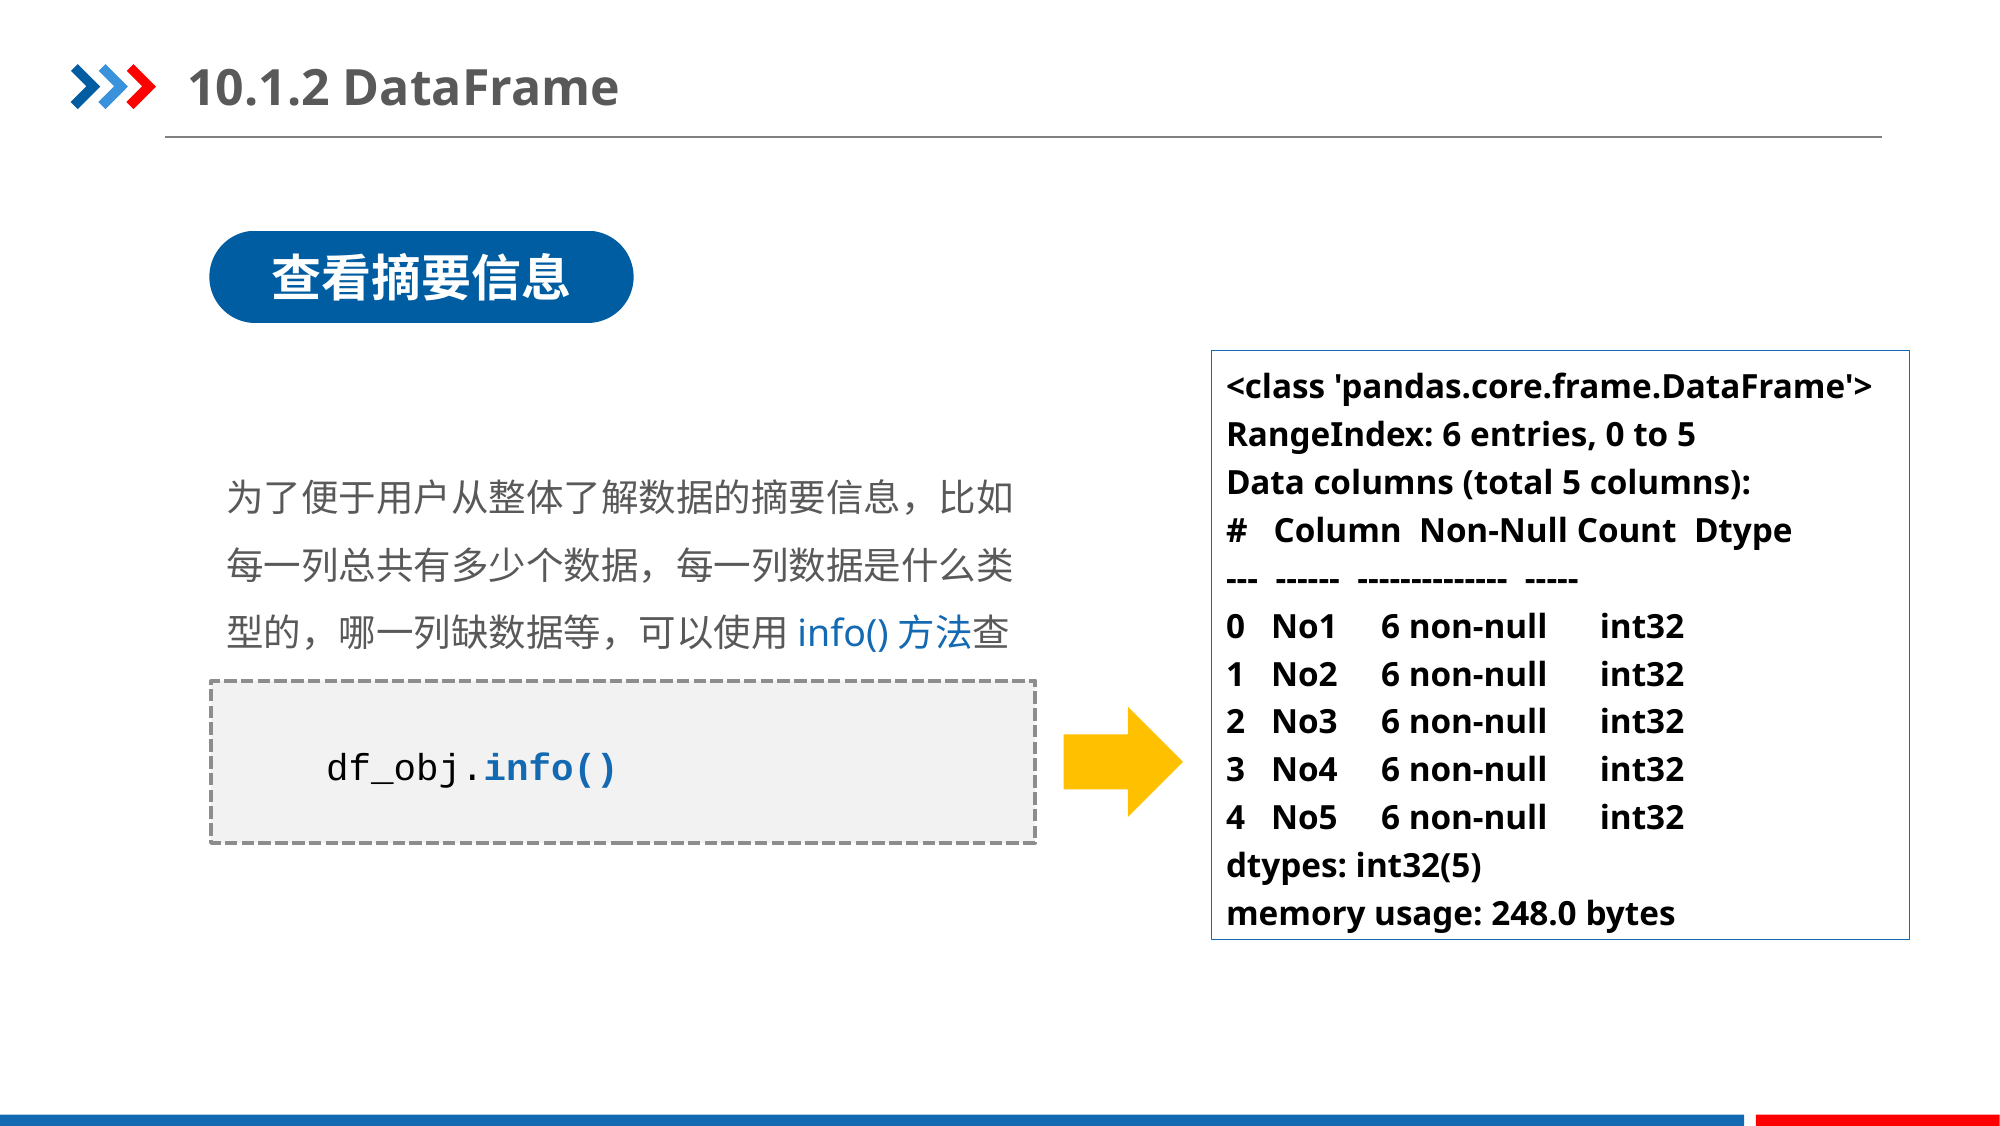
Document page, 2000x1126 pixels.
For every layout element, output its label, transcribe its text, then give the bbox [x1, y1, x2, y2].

text_box df_obj.info() [267, 729, 1036, 796]
text_box [1061, 704, 1186, 819]
text_box 为了便于用户从整体了解数据的摘要信息，比如每一列总共有多少个数据，每一列数据是什么类型的，哪一列缺数据等，可以使用info()方法查看。 [211, 444, 1059, 730]
text_box [209, 679, 1037, 845]
text_box <class 'pandas.core.frame.DataFrame'> RangeIndex: 6 entries, 0 to 5 Data columns (total 5 columns): # Column Non-Null Count Dtype --- ------ -------------- ----- 0 No1 6 non-null int32 1 No2 6 non-null int32 2 No3 6 non-null int32 3 No4 6 non-null int32 4 No5 6 non-null int32 dtypes: int32(5) memory usage: 248.0 bytes [1211, 349, 1910, 940]
text_box 10.1.2 DataFrame [187, 43, 870, 127]
text_box 查看摘要信息 [207, 228, 636, 326]
